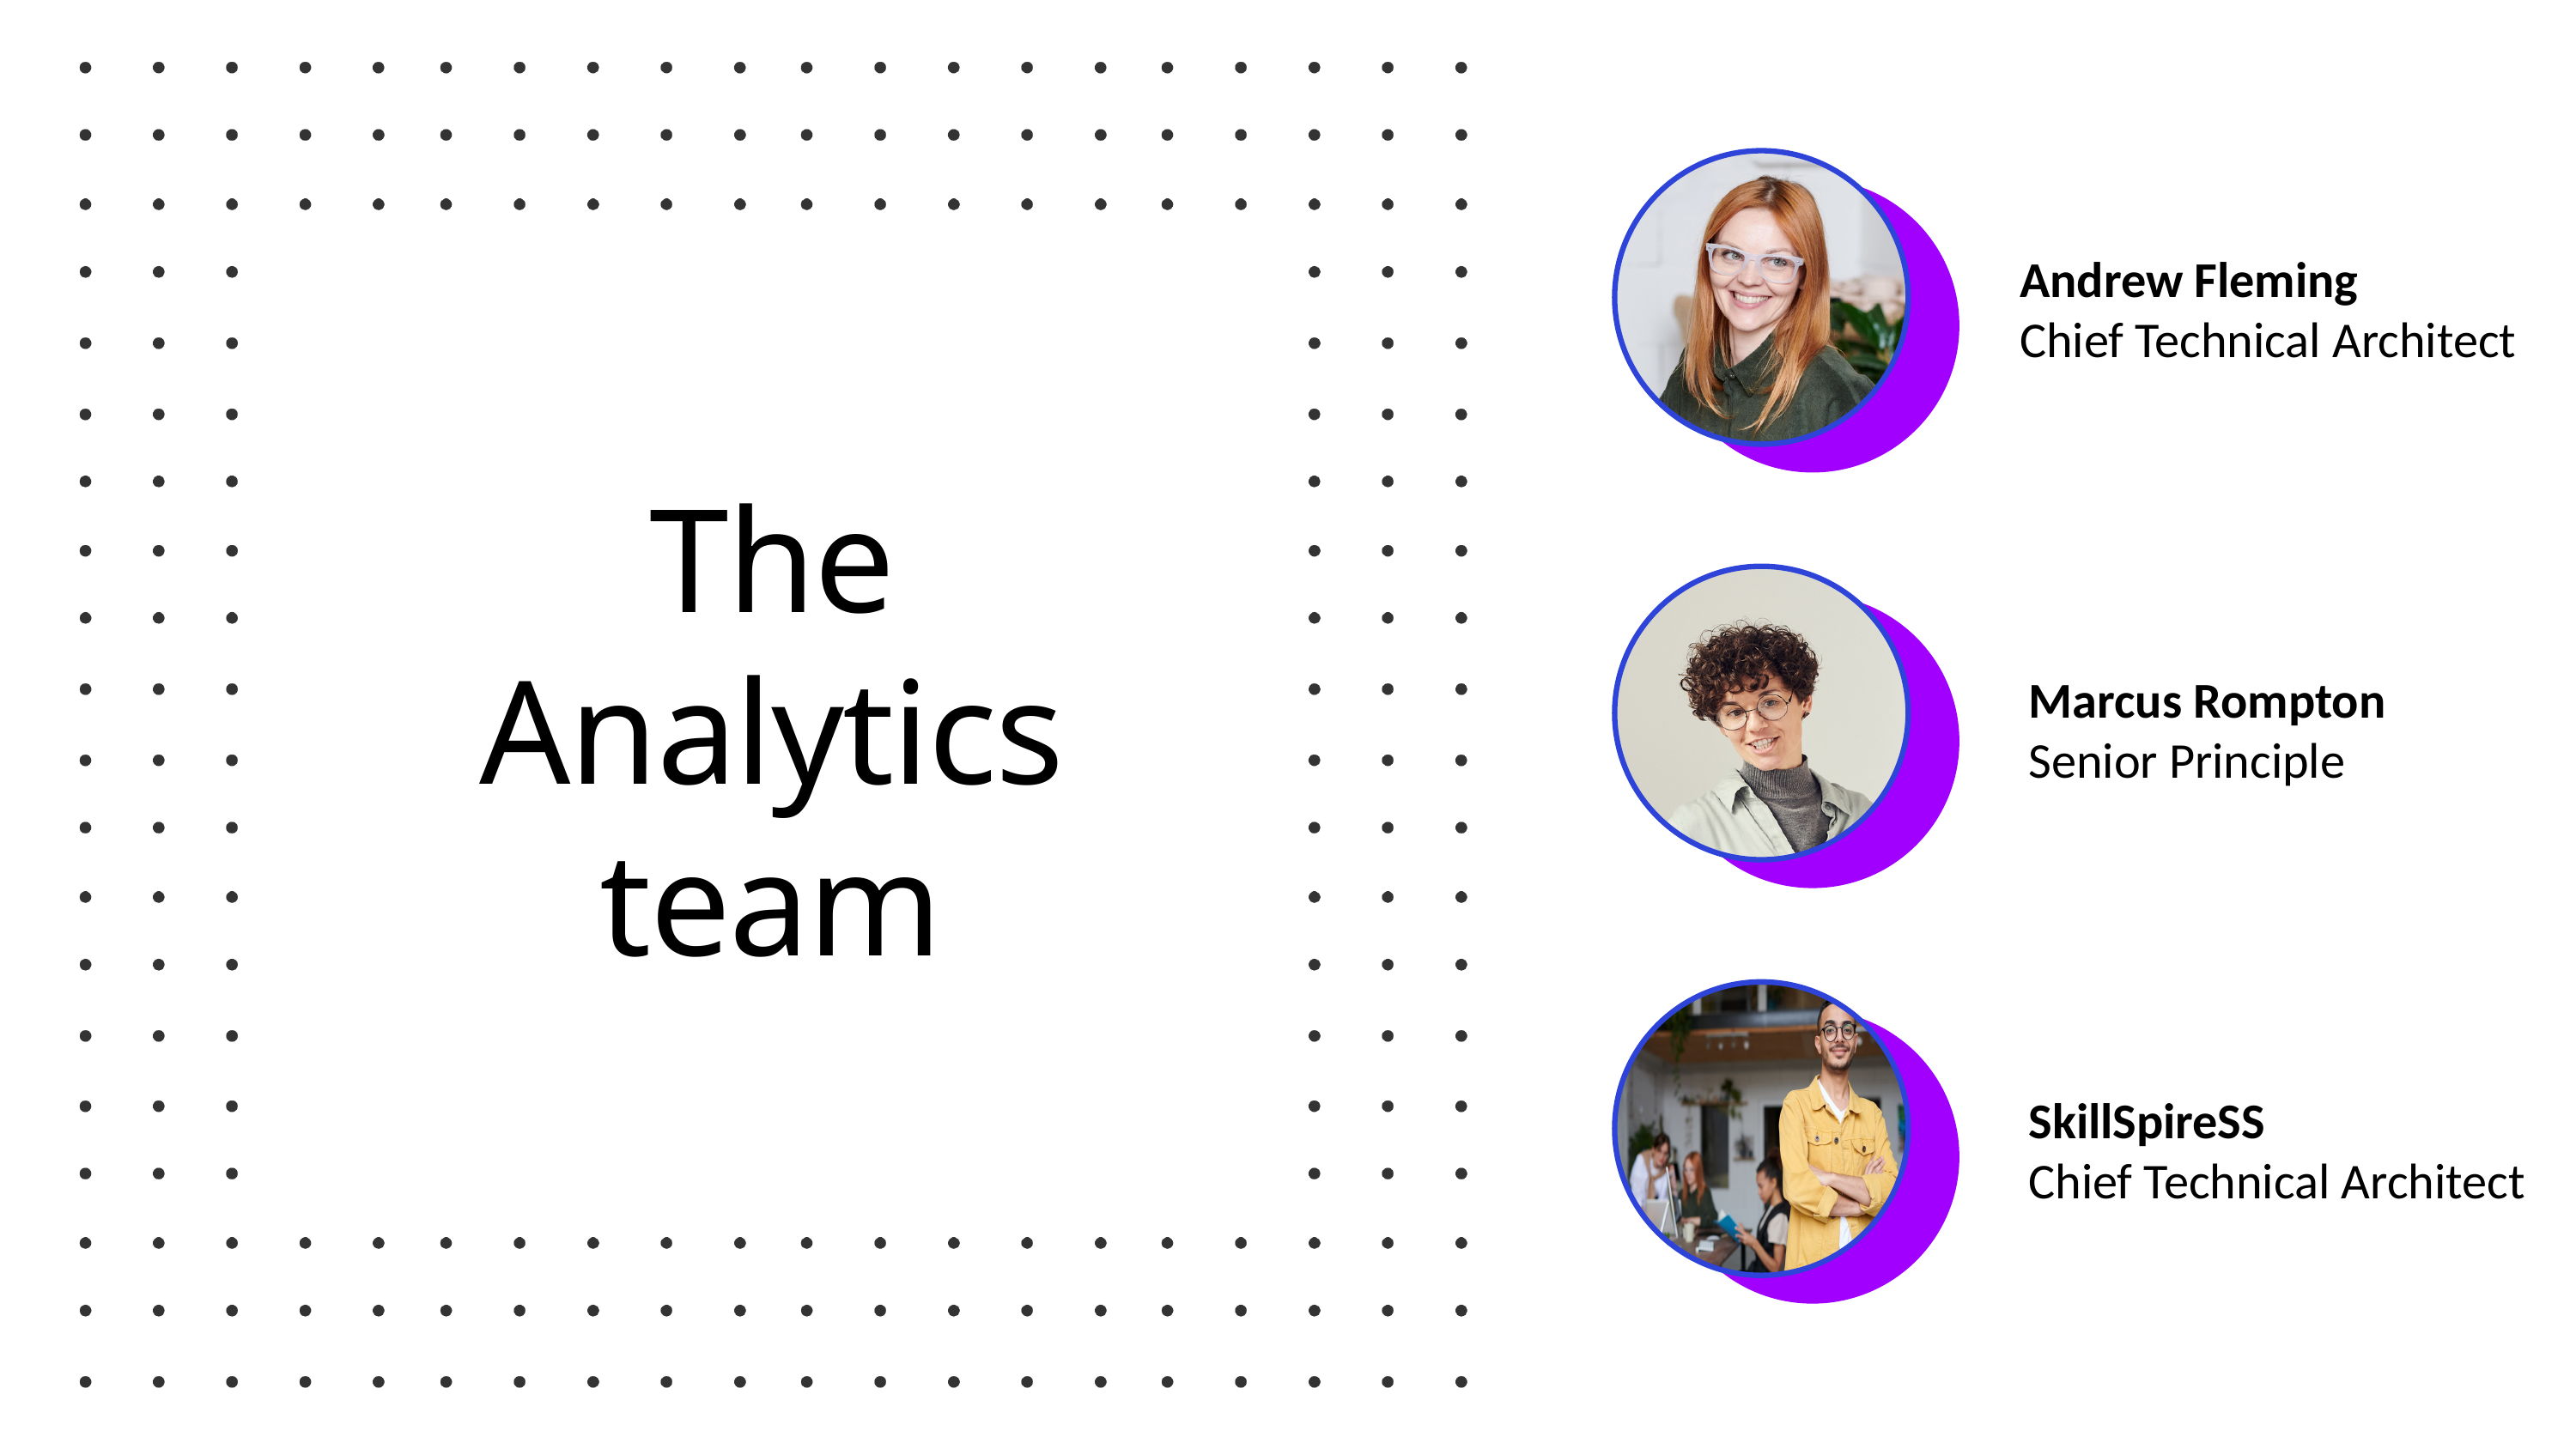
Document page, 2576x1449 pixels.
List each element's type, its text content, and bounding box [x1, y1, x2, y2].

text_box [1665, 179, 1960, 473]
text_box Marcus Rompton Senior Principle [2015, 662, 2576, 795]
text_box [1665, 1009, 1960, 1304]
text_box SkillSpireSS Chief Technical Architect [2015, 1082, 2576, 1216]
text_box Andrew Fleming Chief Technical Architect [2007, 241, 2576, 374]
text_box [1607, 144, 1916, 451]
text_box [1607, 975, 1916, 1282]
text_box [70, 57, 1472, 1392]
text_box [1607, 563, 1916, 863]
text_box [1665, 594, 1960, 888]
